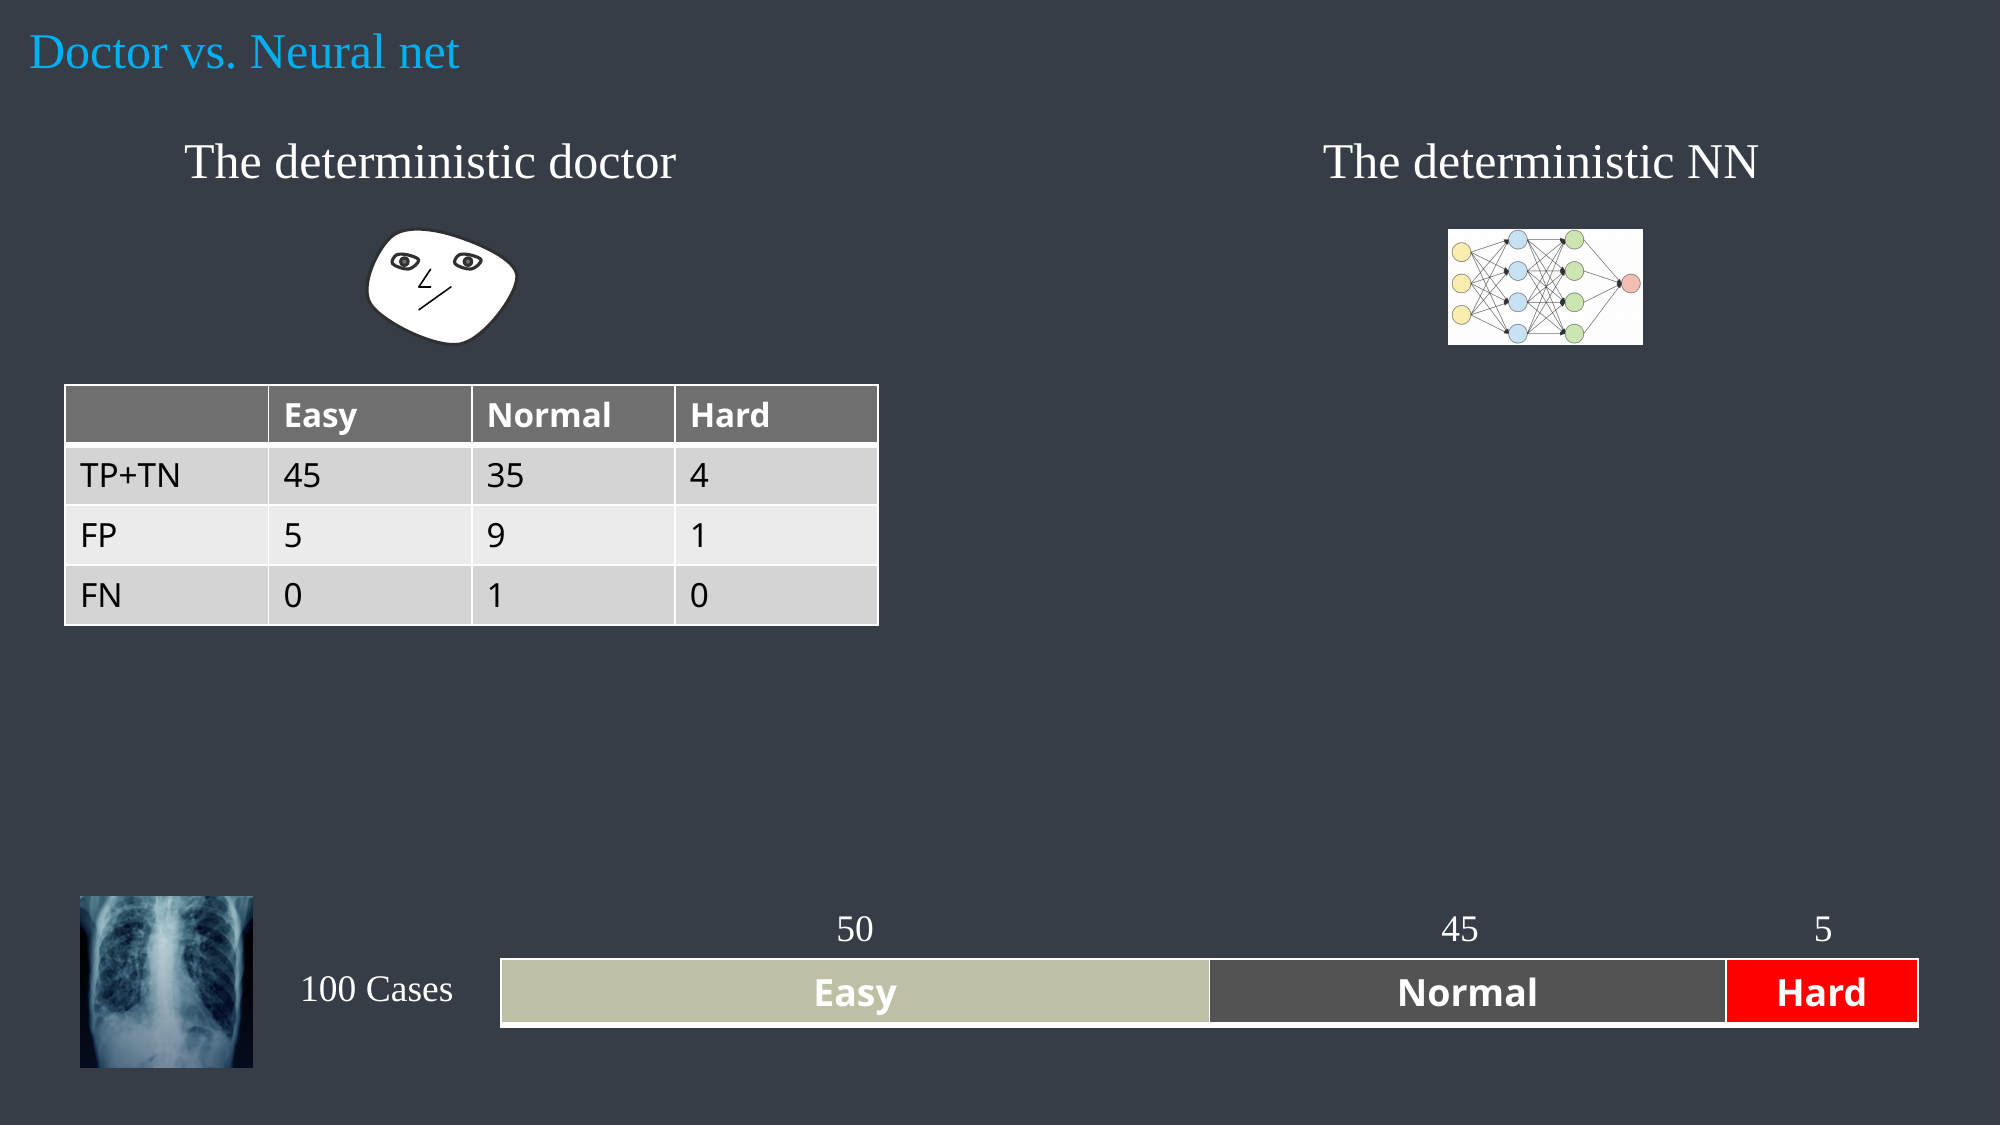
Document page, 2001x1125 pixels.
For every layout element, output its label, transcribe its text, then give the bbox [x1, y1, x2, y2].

table_cell FP [66, 506, 268, 564]
table_cell 9 [473, 506, 674, 564]
text_box [452, 252, 483, 271]
table_cell 1 [473, 566, 674, 624]
table_cell 35 [473, 448, 674, 504]
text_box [418, 268, 431, 286]
table_header Hard [676, 386, 877, 442]
table_cell 1 [676, 506, 877, 564]
text_box [365, 227, 519, 347]
table_cell 5 [269, 506, 471, 564]
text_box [418, 286, 452, 311]
table_header [66, 386, 268, 442]
picture [1447, 229, 1644, 345]
table_header Normal [1210, 960, 1725, 1022]
table_header Hard [1727, 960, 1917, 1022]
table_header Normal [473, 386, 674, 442]
text_box The deterministic NN [1308, 120, 1775, 196]
text_box Doctor vs. Neural net [14, 10, 1015, 86]
text_box 50 [821, 896, 889, 956]
picture [80, 895, 253, 1068]
text_box 45 [1426, 896, 1494, 956]
text_box [462, 256, 474, 267]
table_cell TP+TN [66, 448, 268, 504]
table_cell 45 [269, 448, 471, 504]
text_box [390, 252, 421, 271]
table_cell 0 [269, 566, 471, 624]
text_box The deterministic doctor [169, 120, 692, 196]
table_cell FN [66, 566, 268, 624]
table_cell 0 [676, 566, 877, 624]
text_box 100 Cases [285, 956, 469, 1017]
table_header Easy [269, 386, 471, 442]
table_header Easy [502, 960, 1209, 1022]
text_box 5 [1799, 896, 1848, 956]
text_box [399, 256, 410, 267]
table_cell 4 [676, 448, 877, 504]
